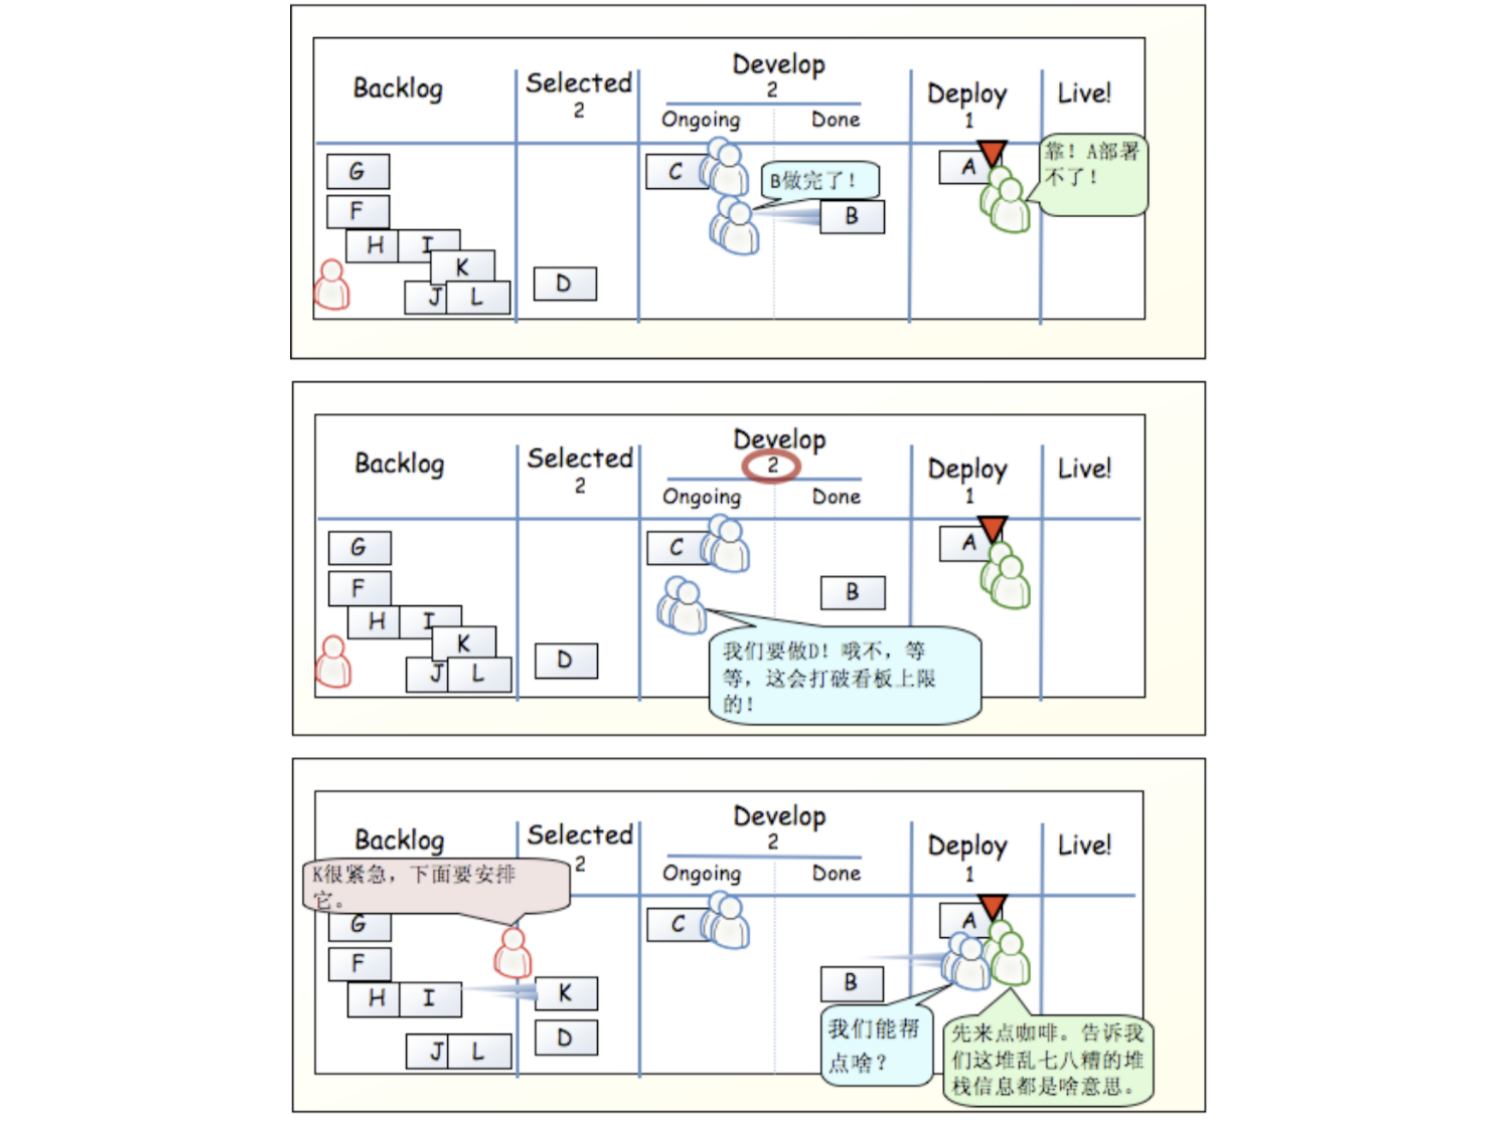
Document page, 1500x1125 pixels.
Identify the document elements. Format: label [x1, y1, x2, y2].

picture [281, 0, 1219, 1125]
